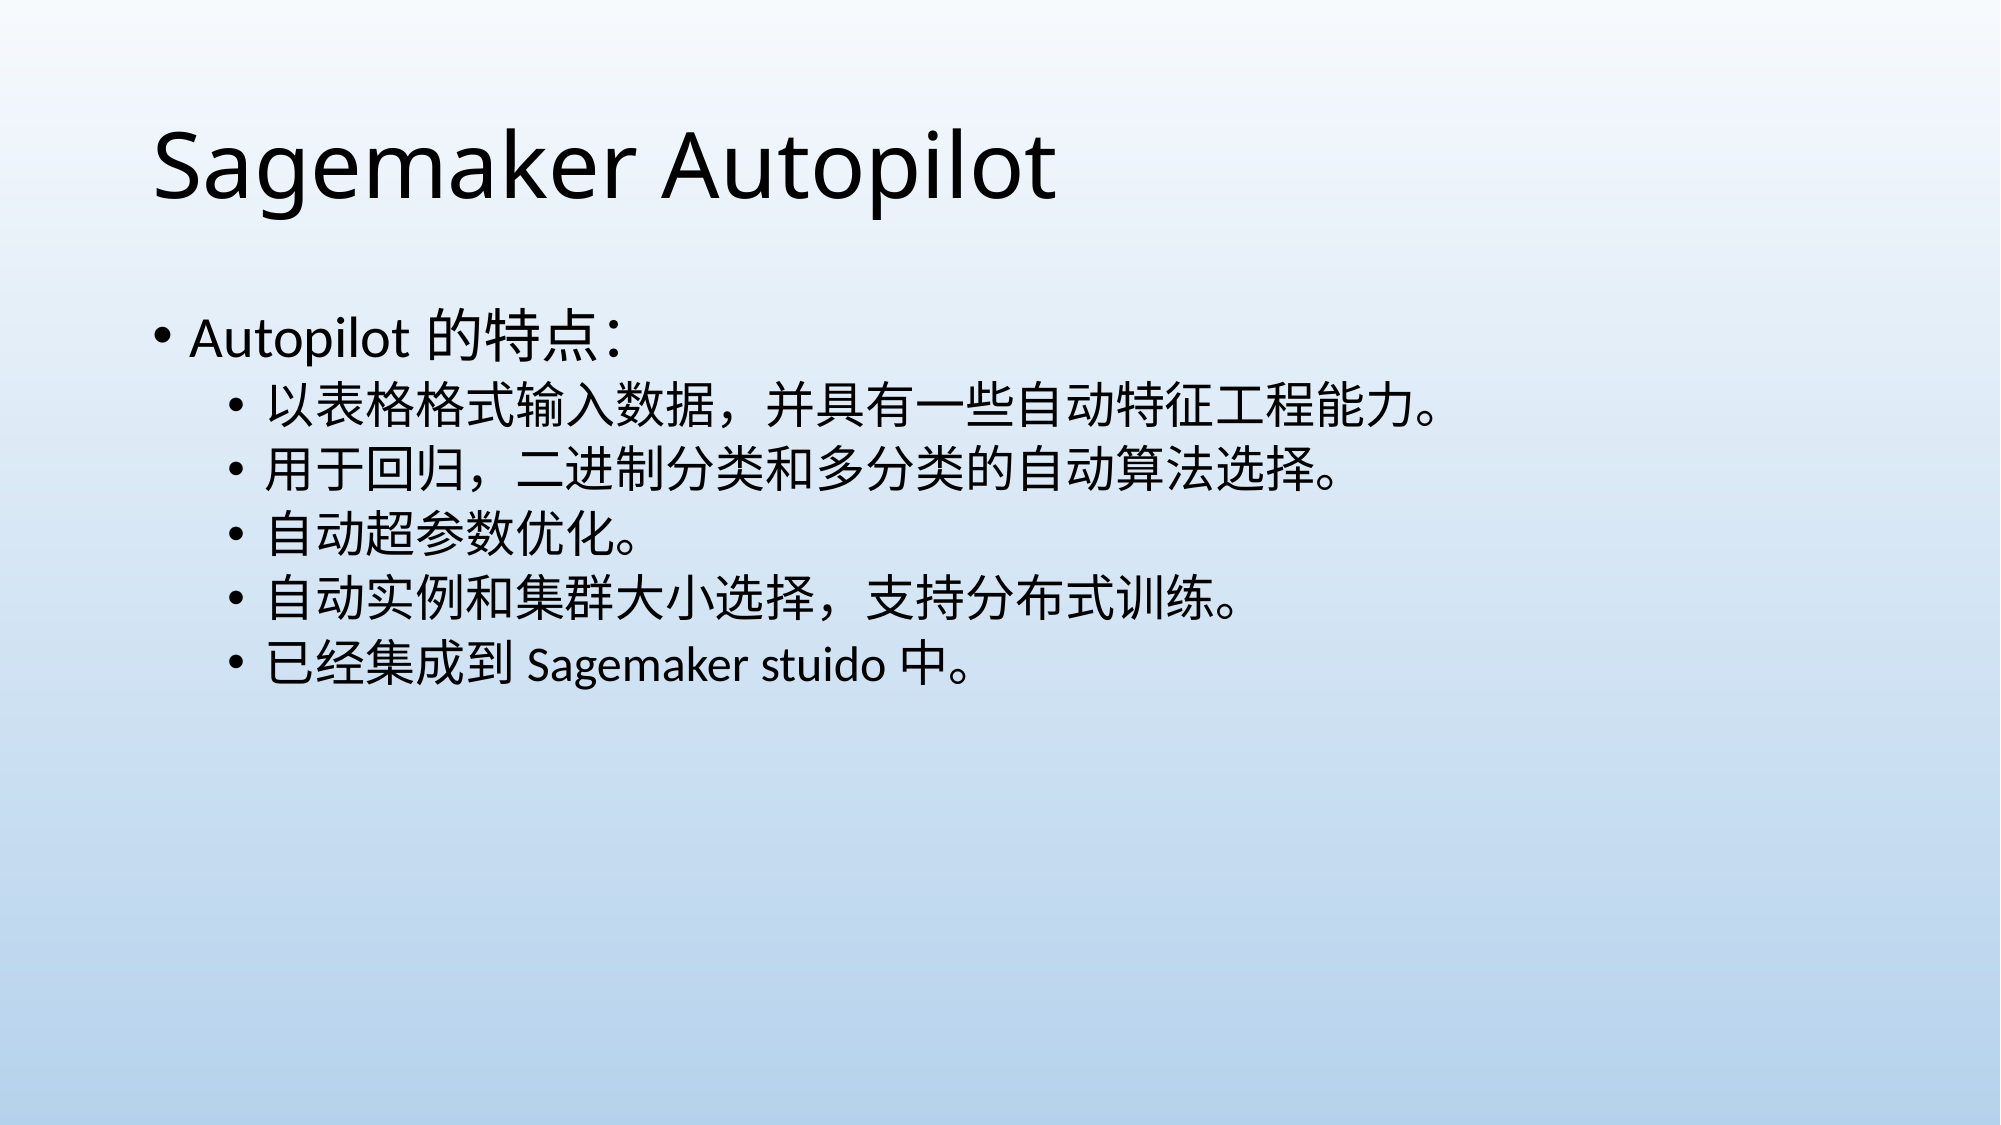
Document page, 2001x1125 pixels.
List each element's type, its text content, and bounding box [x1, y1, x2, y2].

title Sagemaker Autopilot [137, 59, 1863, 278]
list Autopilot的特点： 以表格格式输入数据，并具有一些自动特征工程能力。 用于回归，二进制分类和多分类的自动算法选择。 自动超参数优化。 自动实例和集群大小选择，支持分布式训练。 已经集成到Sagemaker stuido中。 [137, 299, 1863, 1014]
